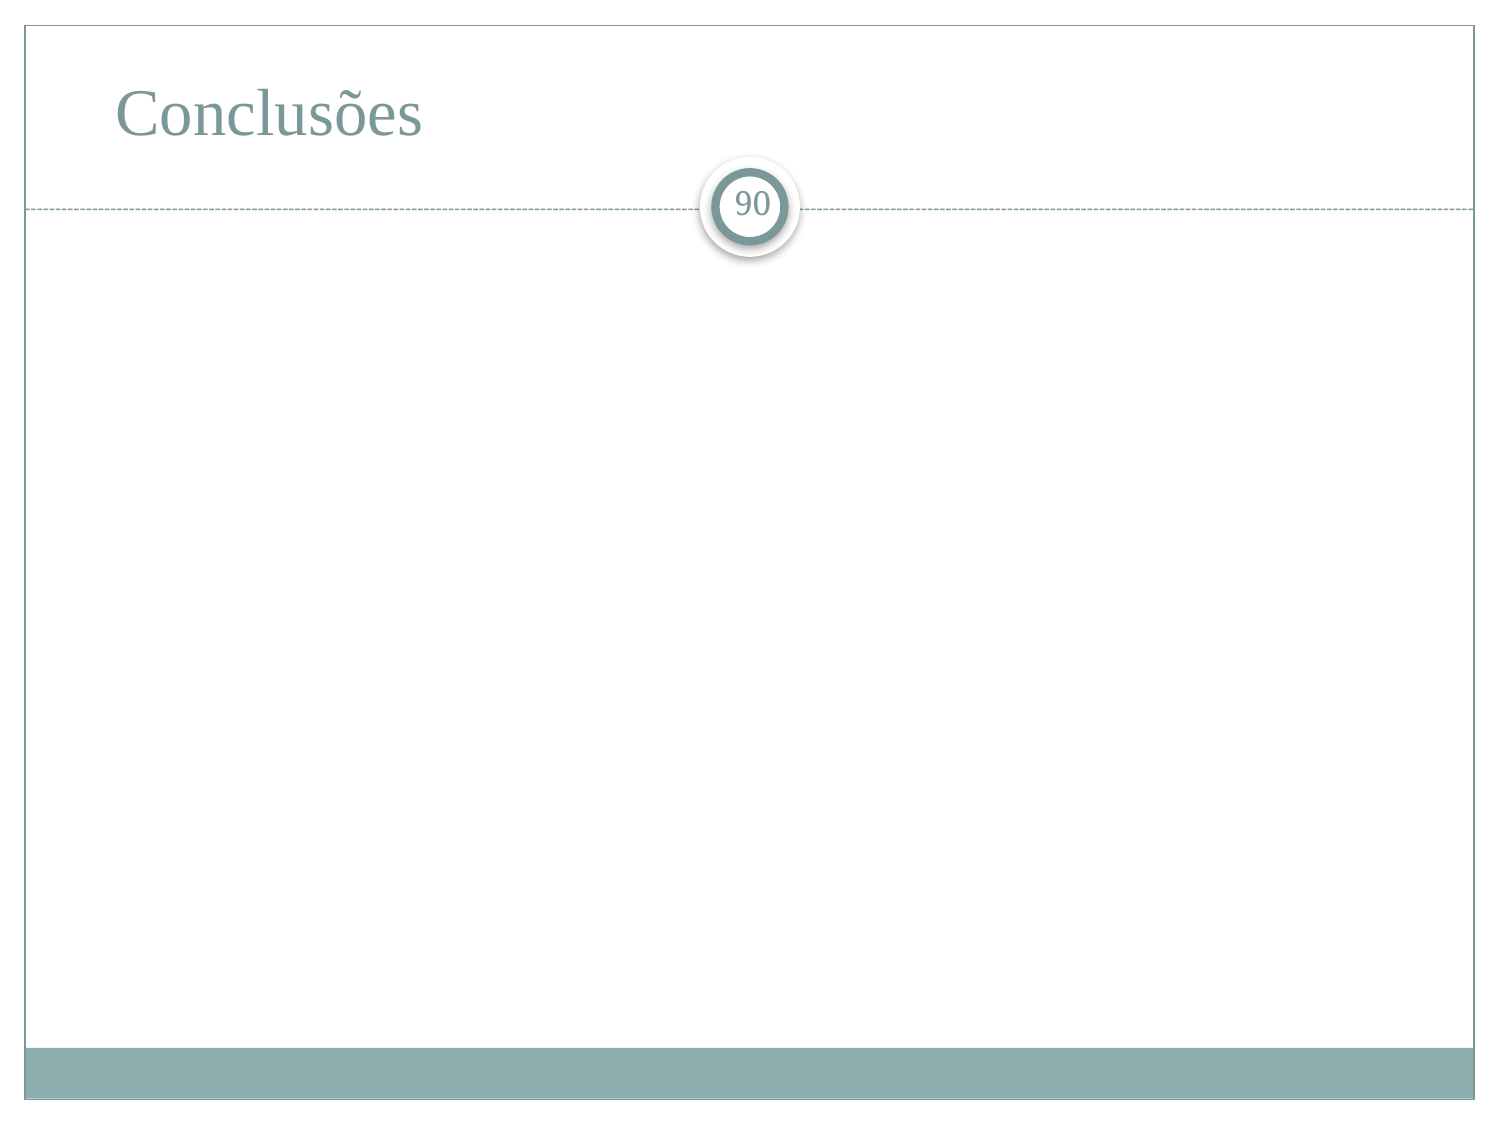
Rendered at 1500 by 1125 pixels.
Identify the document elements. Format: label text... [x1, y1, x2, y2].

title Conclusões [100, 51, 1395, 156]
slide_number 90 [715, 168, 791, 241]
